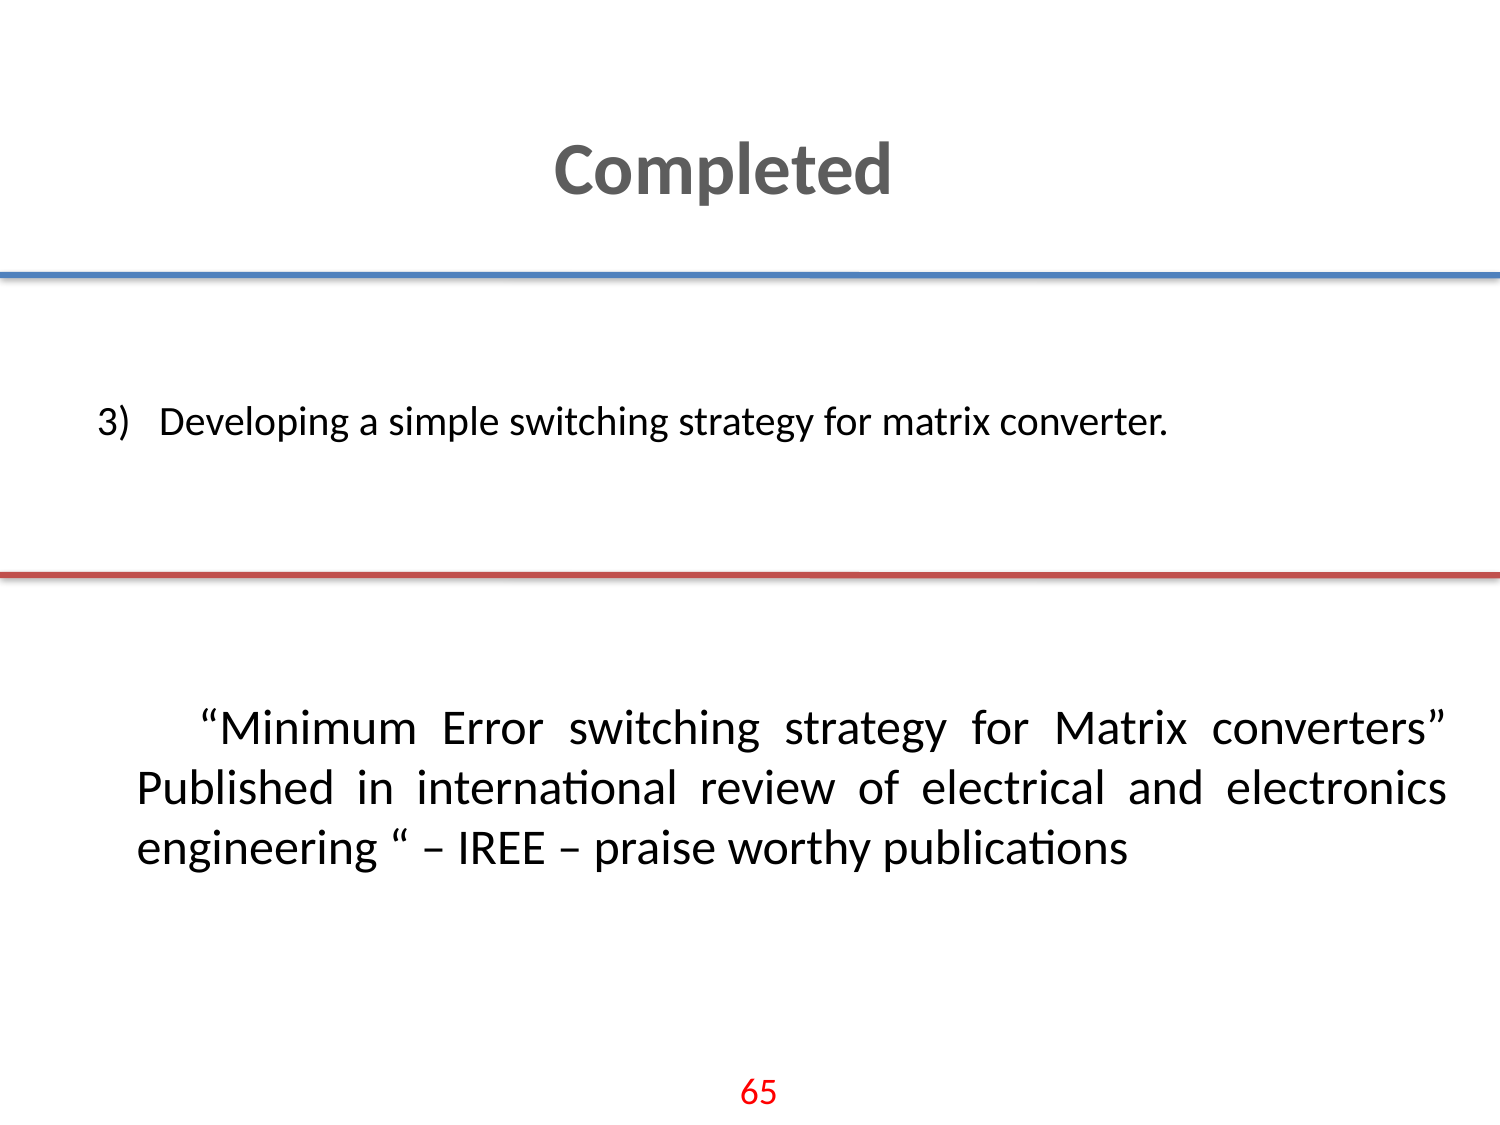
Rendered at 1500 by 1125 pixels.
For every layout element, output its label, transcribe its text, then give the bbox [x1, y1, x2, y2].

text_box 3) Developing a simple switching strategy for matrix converter. [82, 386, 1289, 452]
text_box 65 [724, 1059, 813, 1120]
text_box Completed [539, 112, 910, 218]
text_box “Minimum Error switching strategy for Matrix converters” Published in international review of electrical and electronics engineering “ – IREE – praise worthy publications [37, 687, 1463, 883]
